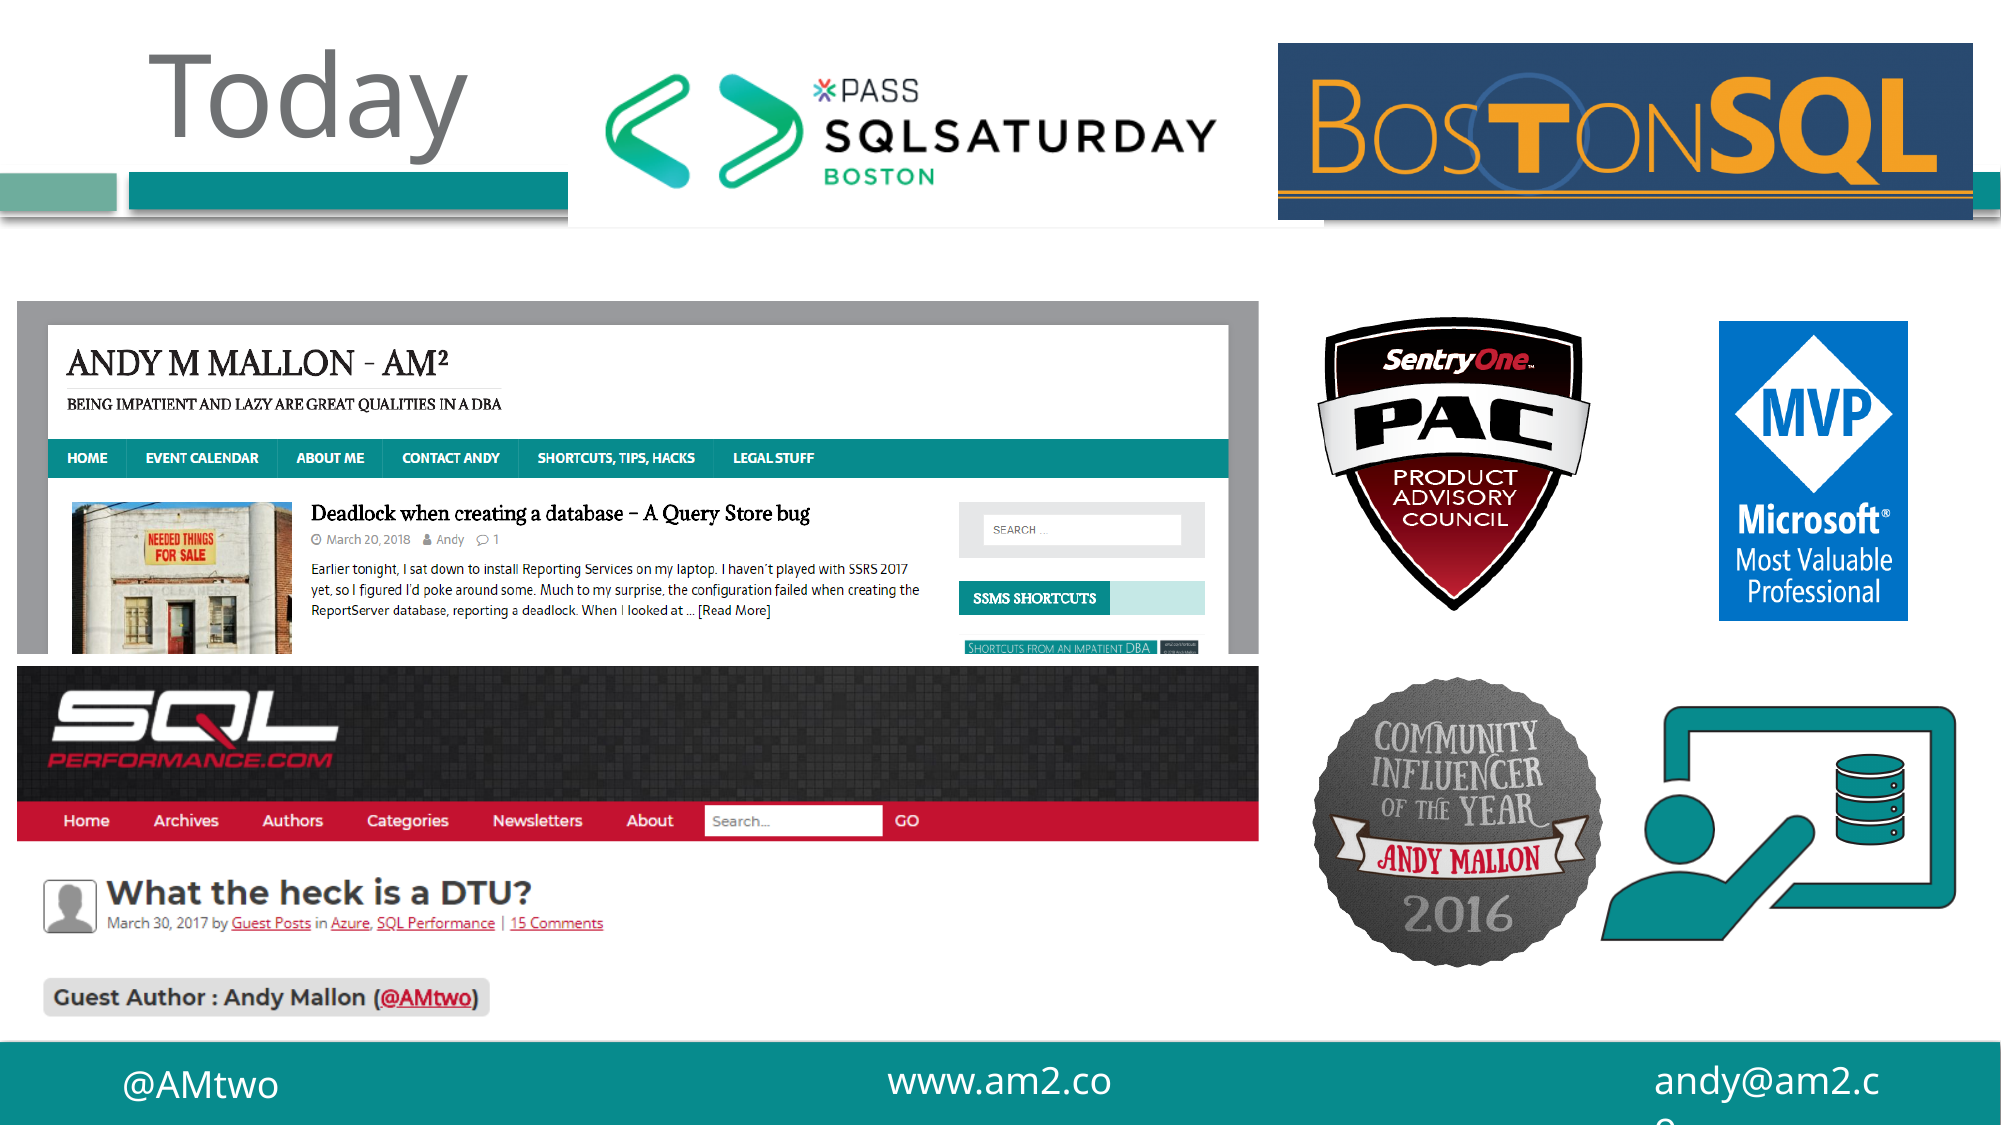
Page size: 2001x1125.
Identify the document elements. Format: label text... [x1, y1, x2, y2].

picture [1290, 293, 1626, 633]
picture [568, 36, 1973, 227]
picture [16, 301, 1260, 655]
title Today [133, 15, 1917, 169]
picture [1302, 666, 1584, 978]
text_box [1584, 631, 1973, 1017]
picture [16, 666, 1260, 1040]
picture [1718, 321, 1909, 622]
